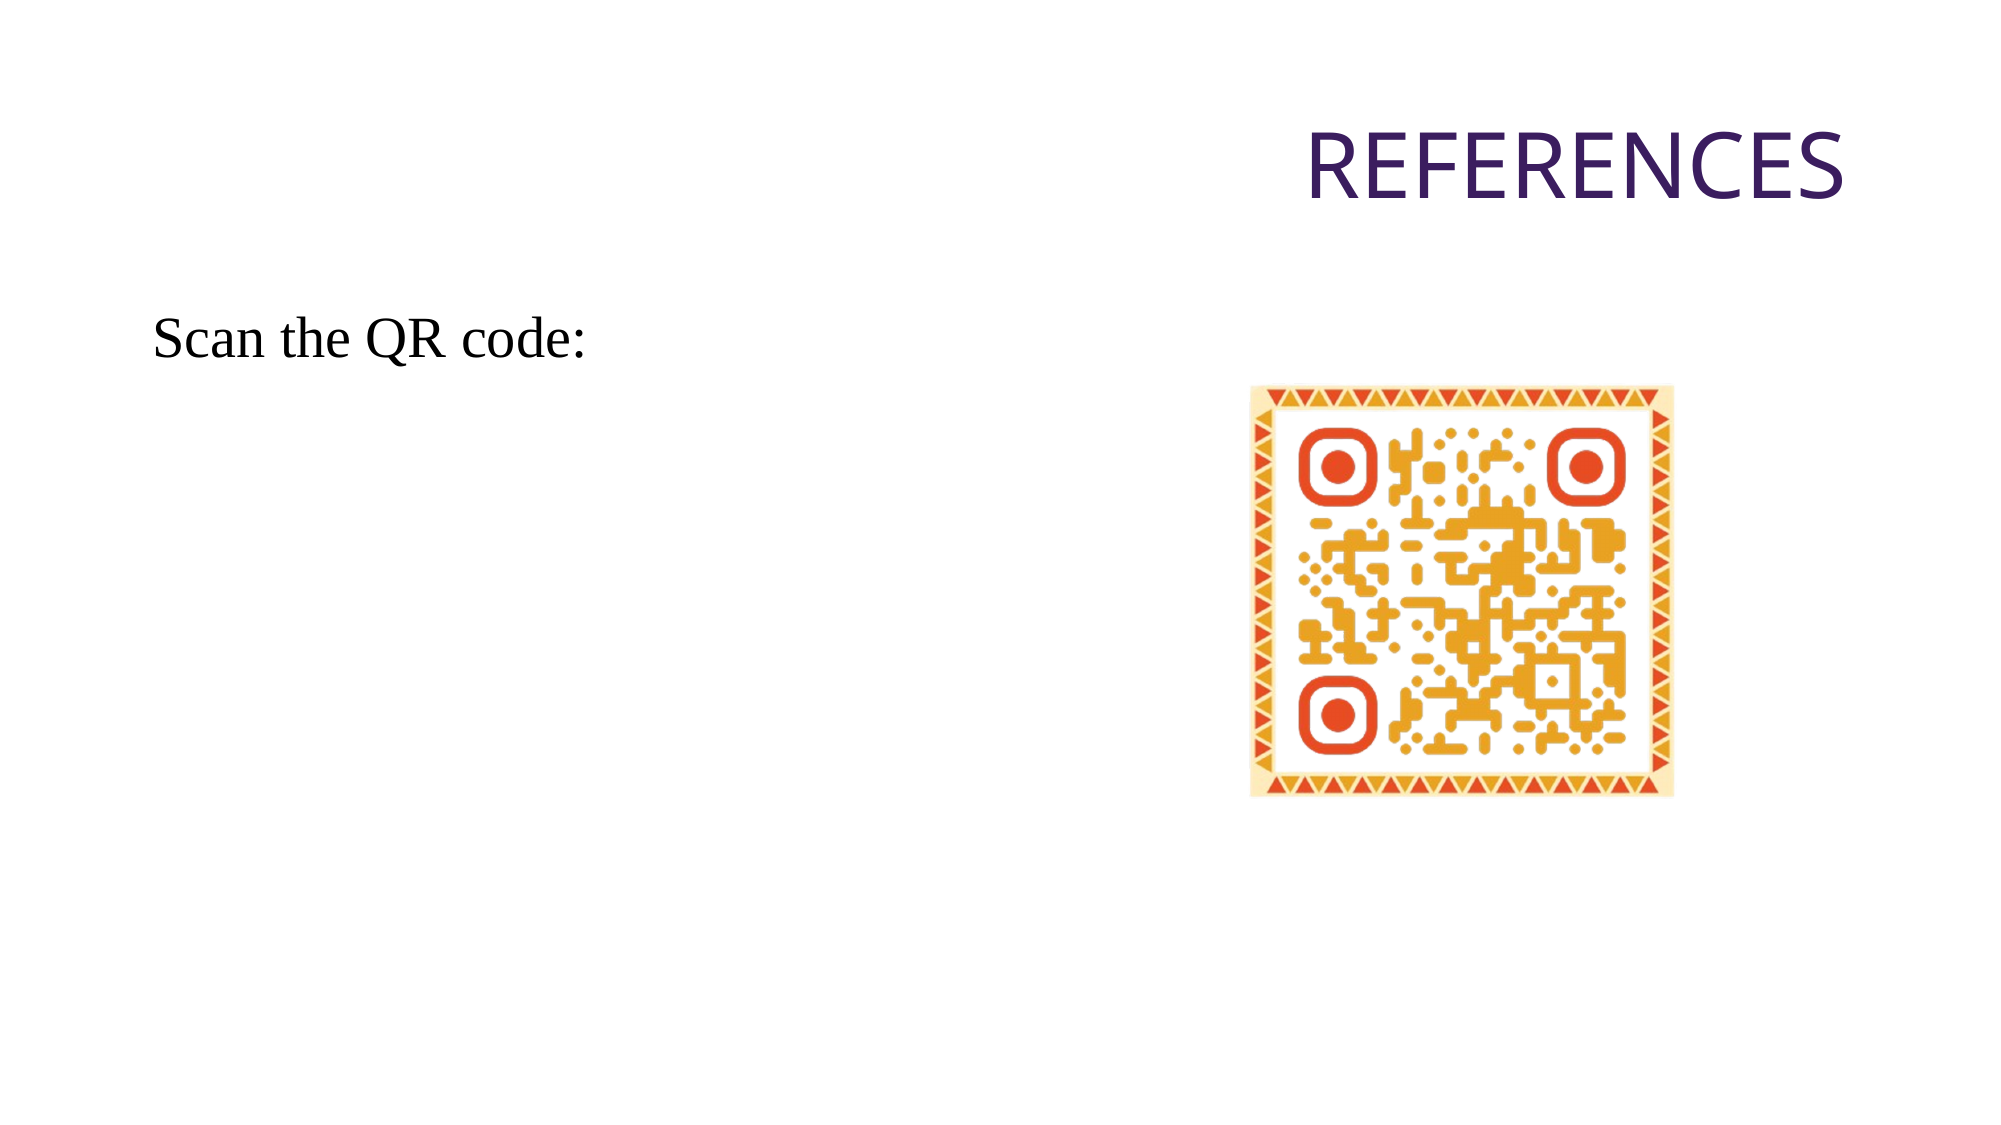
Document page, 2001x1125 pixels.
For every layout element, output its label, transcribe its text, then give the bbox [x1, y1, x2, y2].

title REFERENCES [137, 59, 1863, 278]
list Scan the QR code: [137, 299, 1863, 1014]
picture [1179, 309, 1744, 873]
